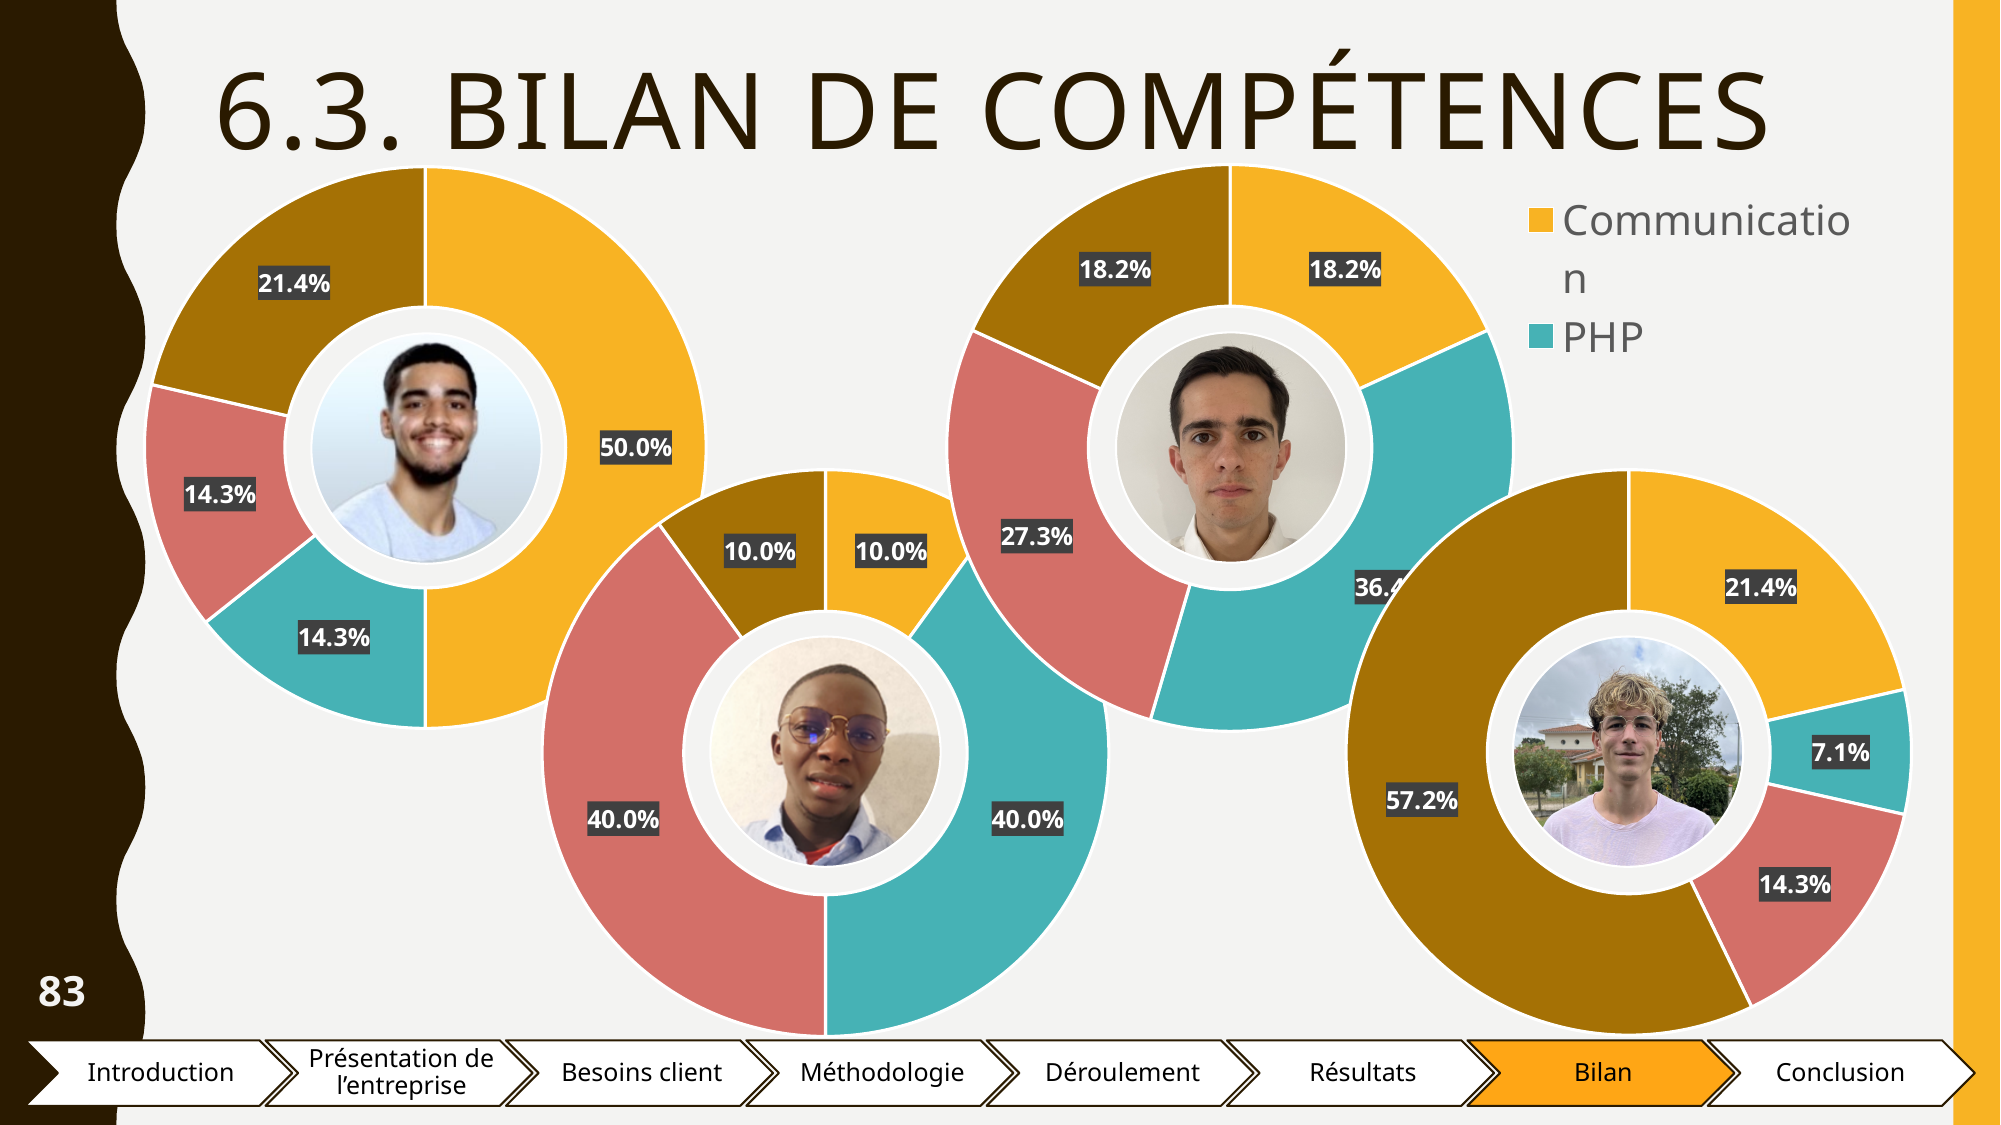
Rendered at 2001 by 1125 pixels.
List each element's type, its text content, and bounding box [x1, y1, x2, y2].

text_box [1332, 457, 1924, 1048]
chart [1503, 0, 1878, 377]
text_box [530, 457, 1121, 1049]
text_box 6.3. Bilan de compétences [199, 50, 1503, 184]
slide_number 83 [12, 961, 113, 1027]
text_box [934, 152, 1526, 744]
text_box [24, 1040, 1975, 1106]
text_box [131, 152, 722, 743]
